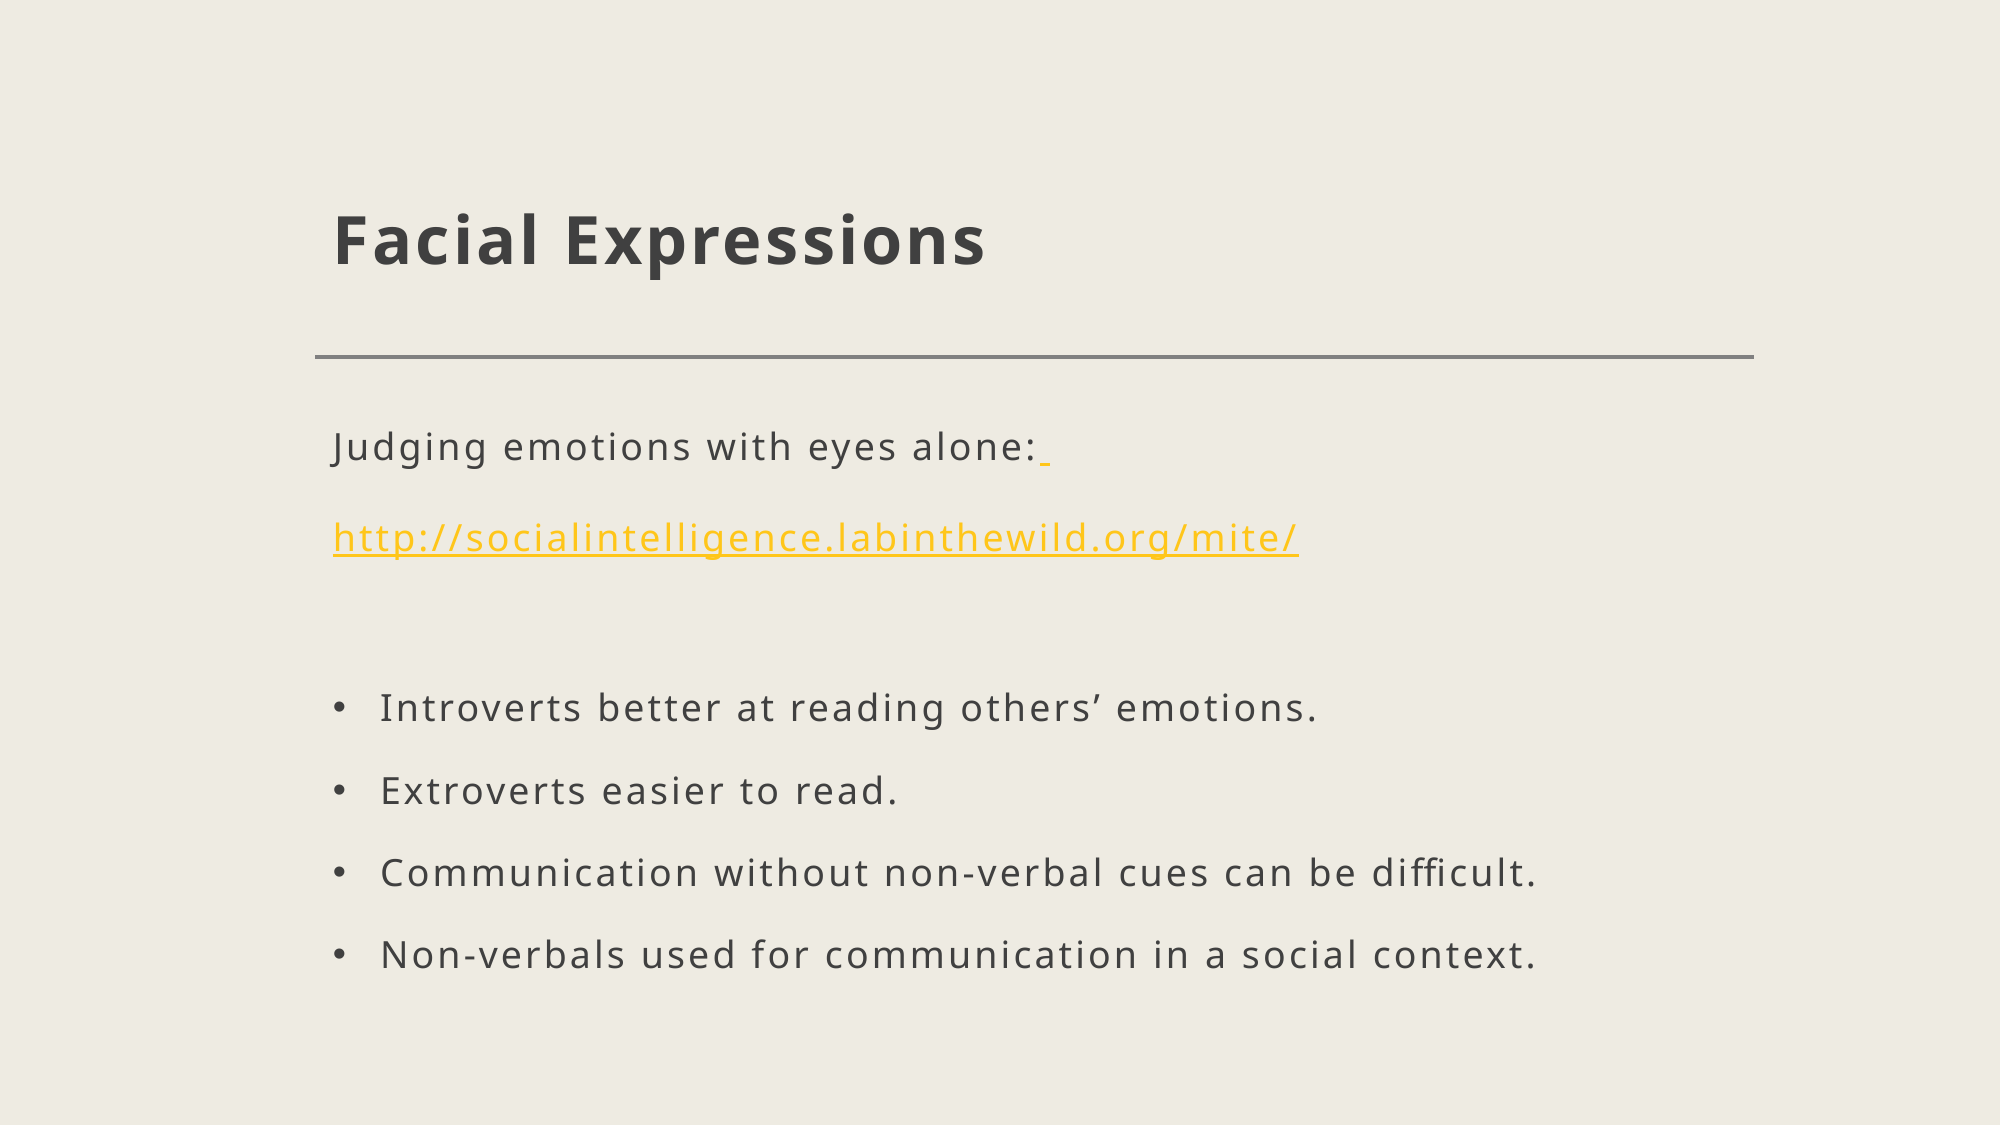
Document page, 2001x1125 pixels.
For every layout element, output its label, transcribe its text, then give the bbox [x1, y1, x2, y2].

list Judging emotions with eyes alone: http://socialintelligence.labinthewild.org/mite/ Introverts better at reading others’ emotions. Extroverts easier to read. Communication without non-verbal cues can be difficult. Non-verbals used for communication in a social context. [315, 384, 1754, 1125]
title Facial Expressions [315, 72, 1754, 294]
